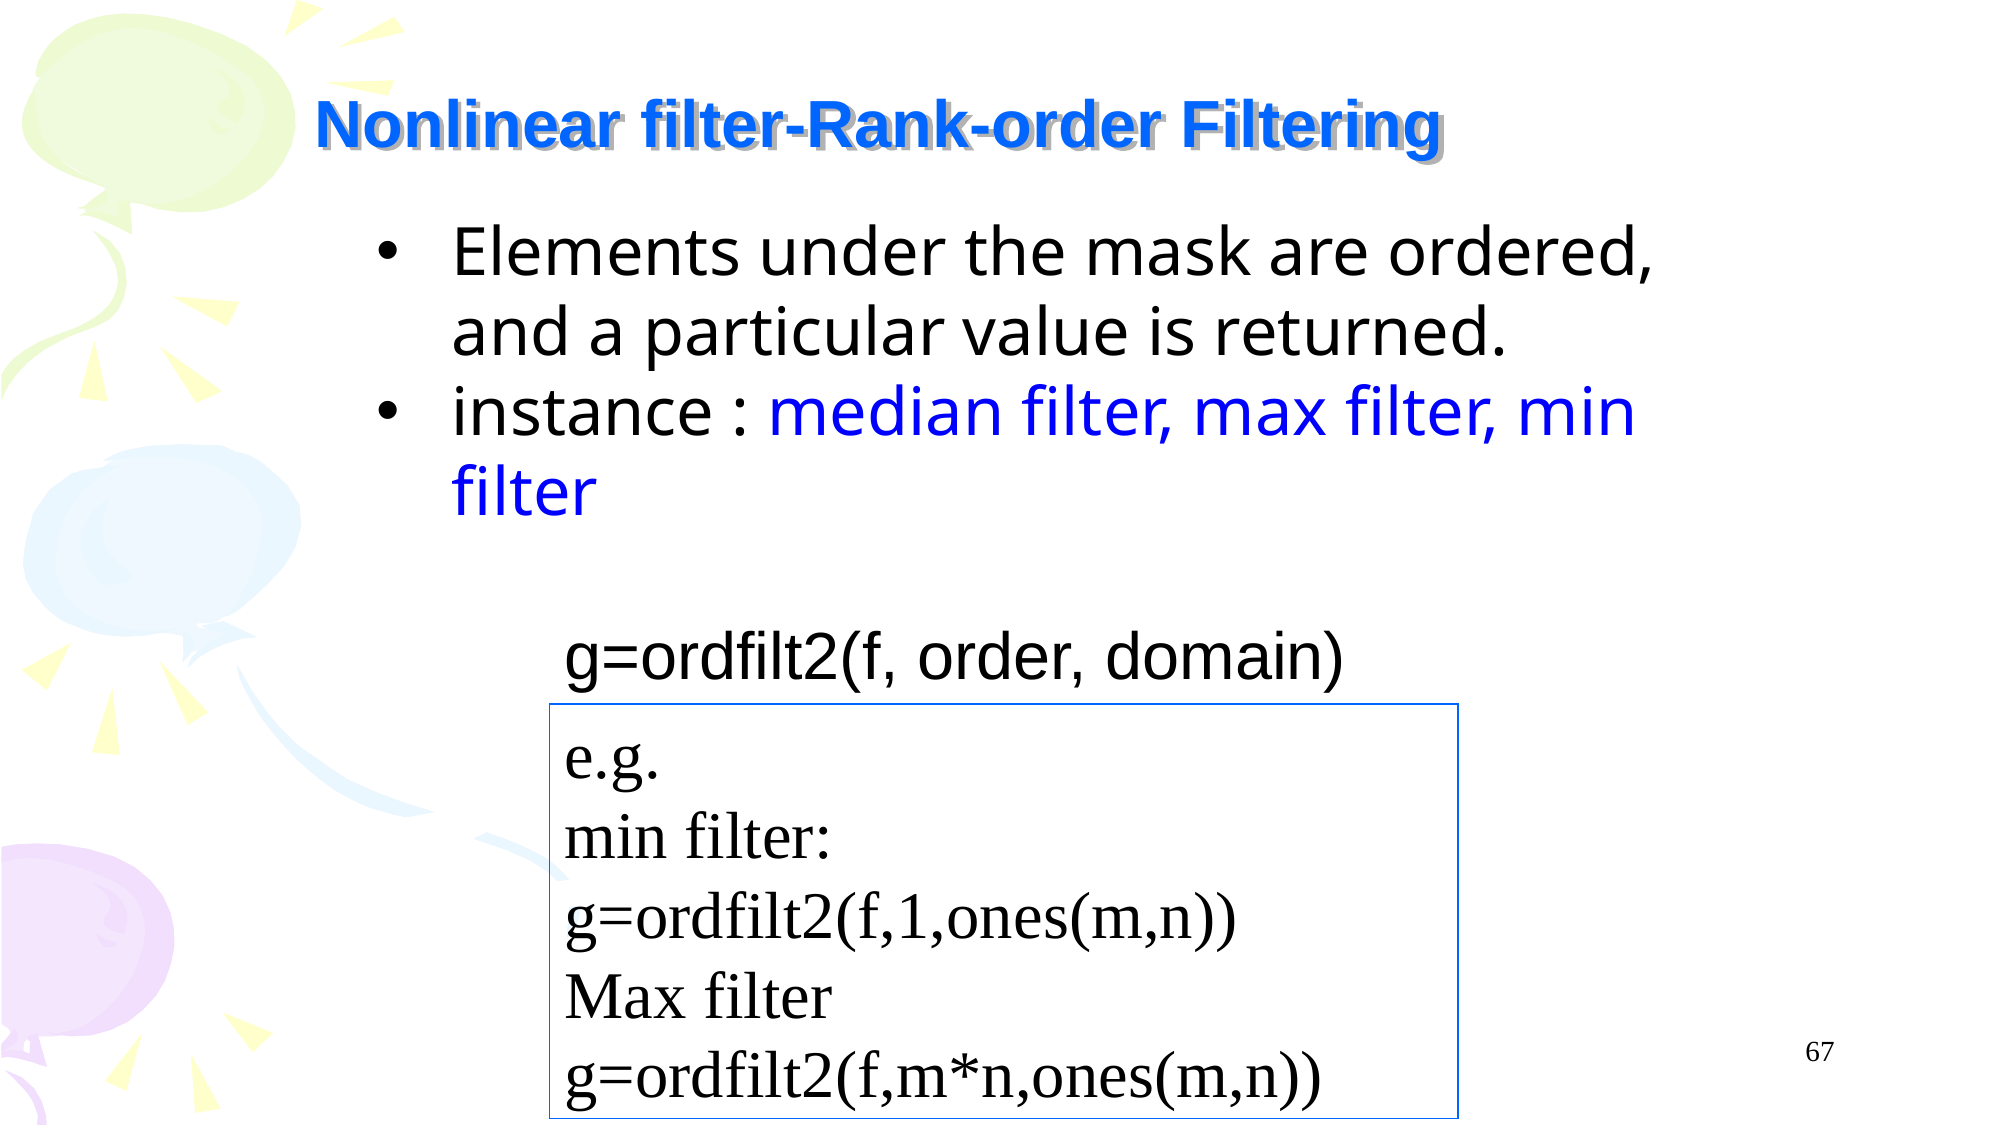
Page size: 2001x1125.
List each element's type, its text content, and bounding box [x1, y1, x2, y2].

text_box e.g. min filter: g=ordfilt2(f,1,ones(m,n)) Max filter g=ordfilt2(f,m*n,ones(m,n)) [549, 704, 1459, 1119]
text_box g=ordfilt2(f, order, domain) [549, 565, 1619, 701]
slide_number 67 [1459, 1024, 1851, 1101]
text_box Elements under the mask are ordered, and a particular value is returned. instance : median filter, max filter, min filter [362, 161, 1697, 537]
text_box Nonlinear filter-Rank-order Filtering [314, 81, 1815, 162]
